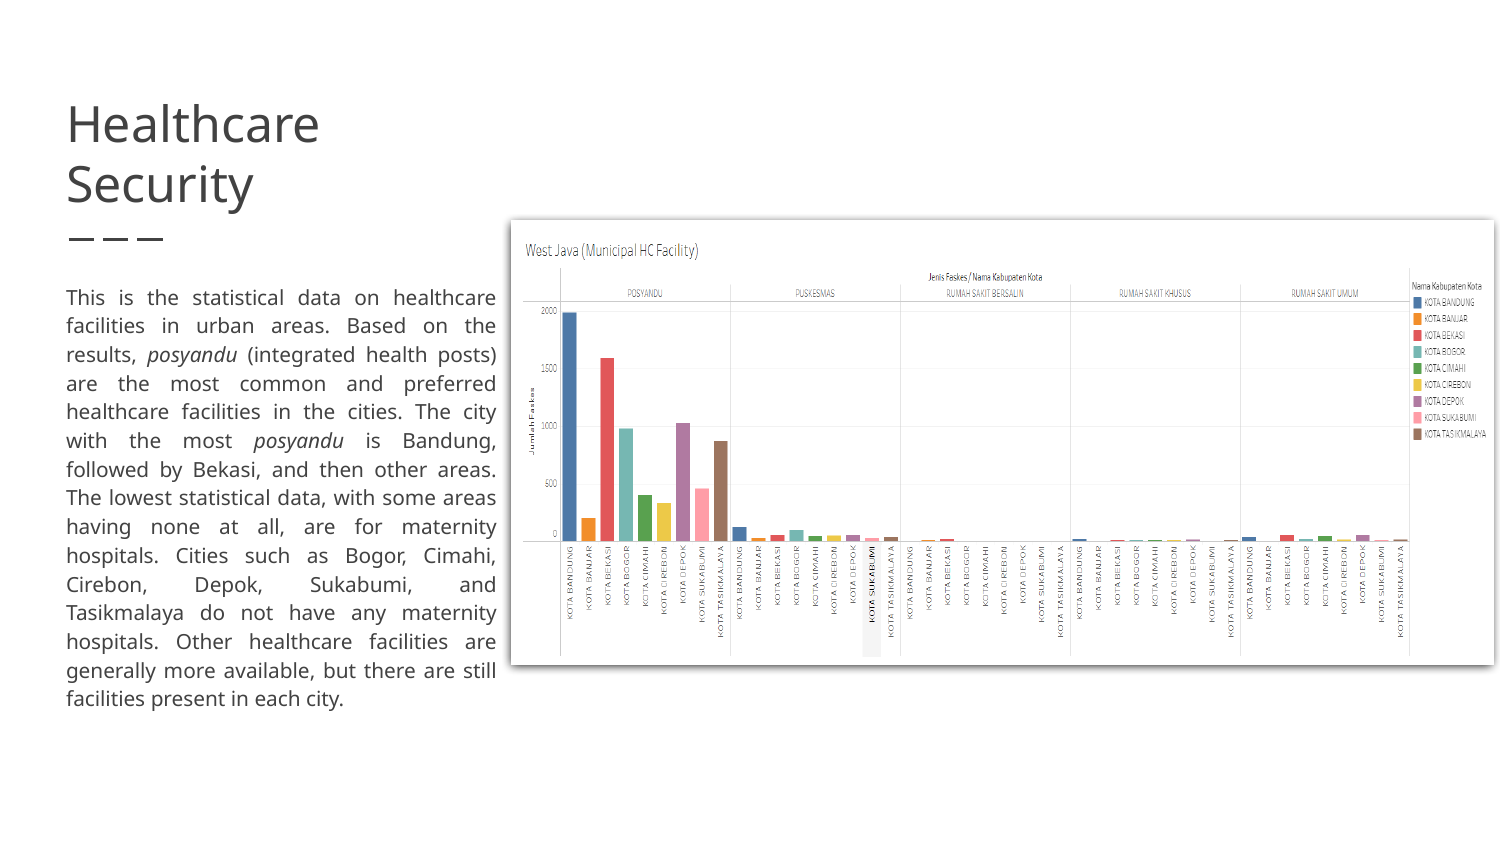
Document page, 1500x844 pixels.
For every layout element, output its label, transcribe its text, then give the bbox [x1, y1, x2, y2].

picture [511, 220, 1494, 665]
title Healthcare Security [51, 103, 512, 228]
list This is the statistical data on healthcare facilities in urban areas. Based on the results, posyandu (integrated health posts) are the most common and preferred healthcare facilities in the cities. The city with the most posyandu is Bandung, followed by Bekasi, and then other areas. The lowest statistical data, with some areas having none at all, are for maternity hospitals. Cities such as Bogor, Cimahi, Cirebon, Depok, Sukabumi, and Tasikmalaya do not have any maternity hospitals. Other healthcare facilities are generally more available, but there are still facilities present in each city. [51, 265, 503, 570]
